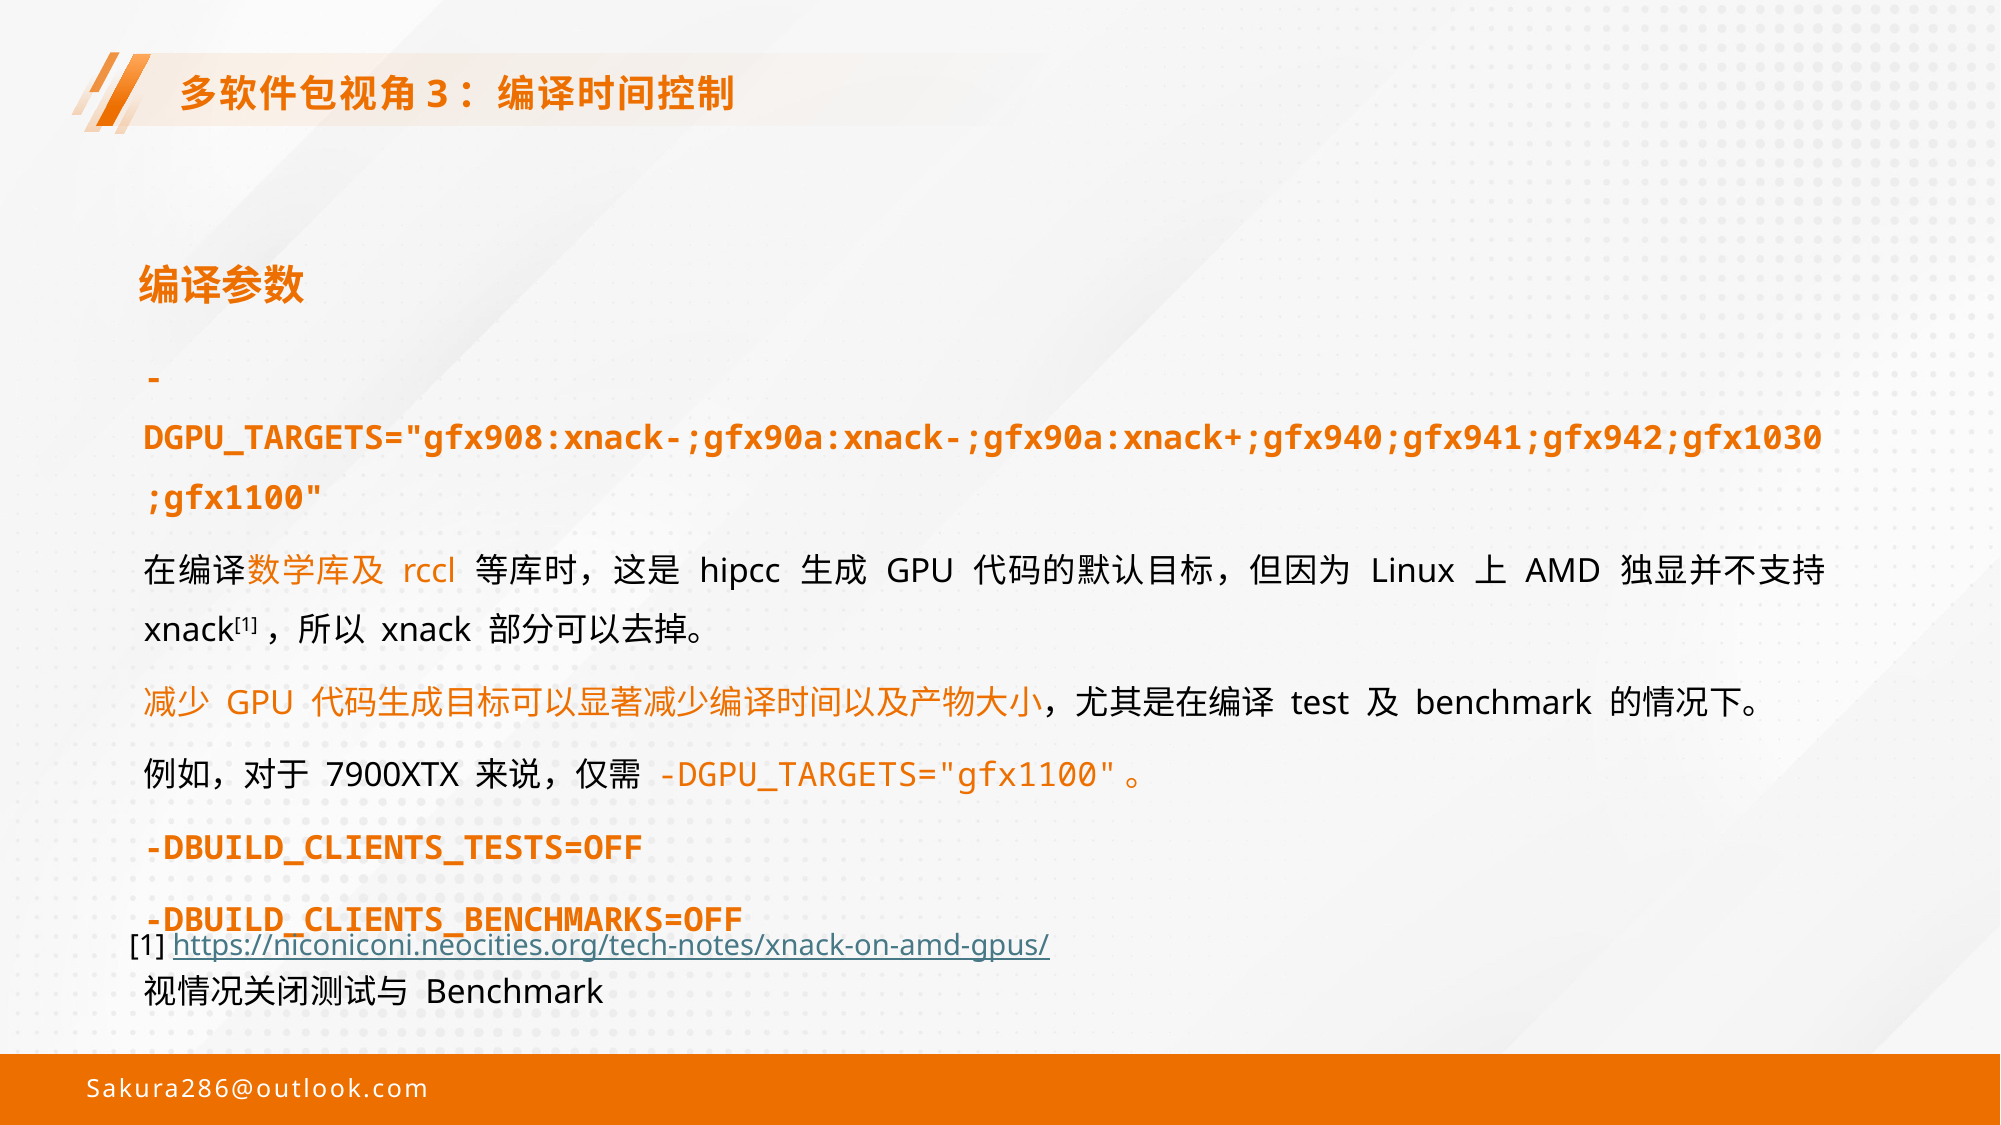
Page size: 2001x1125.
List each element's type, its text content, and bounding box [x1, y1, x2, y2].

text_box -DGPU_TARGETS="gfx908:xnack-;gfx90a:xnack-;gfx90a:xnack+;gfx940;gfx941;gfx942;gfx1030;gfx1100" 在编译数学库及 rccl 等库时，这是 hipcc 生成 GPU 代码的默认目标，但因为 Linux 上 AMD 独显并不支持 xnack[1]，所以 xnack 部分可以去掉。 减少 GPU 代码生成目标可以显著减少编译时间以及产物大小，尤其是在编译 test 及 benchmark 的情况下。 例如，对于 7900XTX 来说，仅需 -DGPU_TARGETS="gfx1100"。 -DBUILD_CLIENTS_TESTS=OFF -DBUILD_CLIENTS_BENCHMARKS=OFF 视情况关闭测试与 Benchmark [124, 326, 1846, 1021]
title 多软件包视角3：编译时间控制 [164, 62, 1288, 123]
text_box [1] https://niconiconi.neocities.org/tech-notes/xnack-on-amd-gpus/ [109, 897, 1141, 977]
text_box 编译参数 [123, 256, 358, 317]
